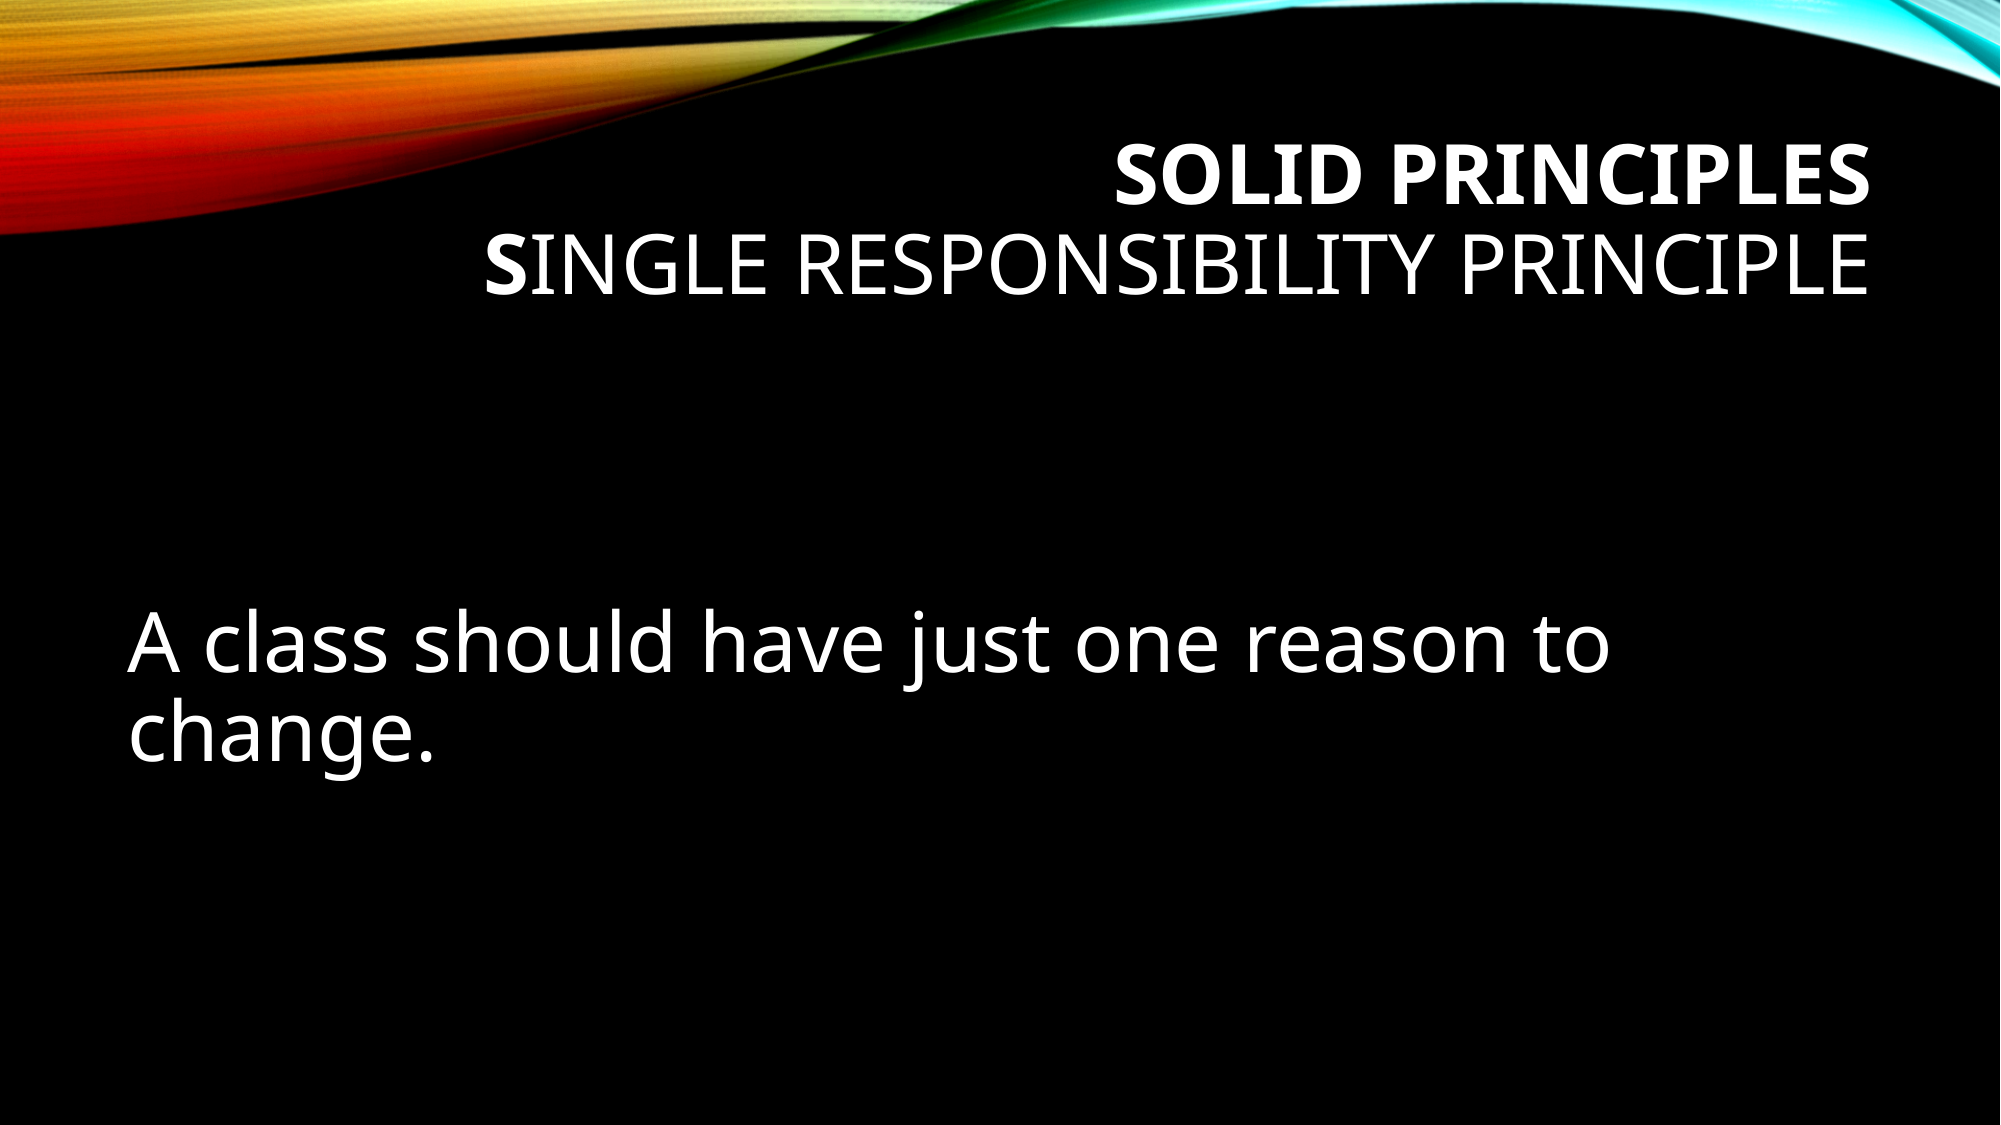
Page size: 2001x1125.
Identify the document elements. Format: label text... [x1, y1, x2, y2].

text_box SOLID Principles Single Responsibility Principle [289, 125, 1888, 338]
picture [0, 0, 2000, 237]
list A class should have just one reason to change. [112, 360, 1888, 1021]
